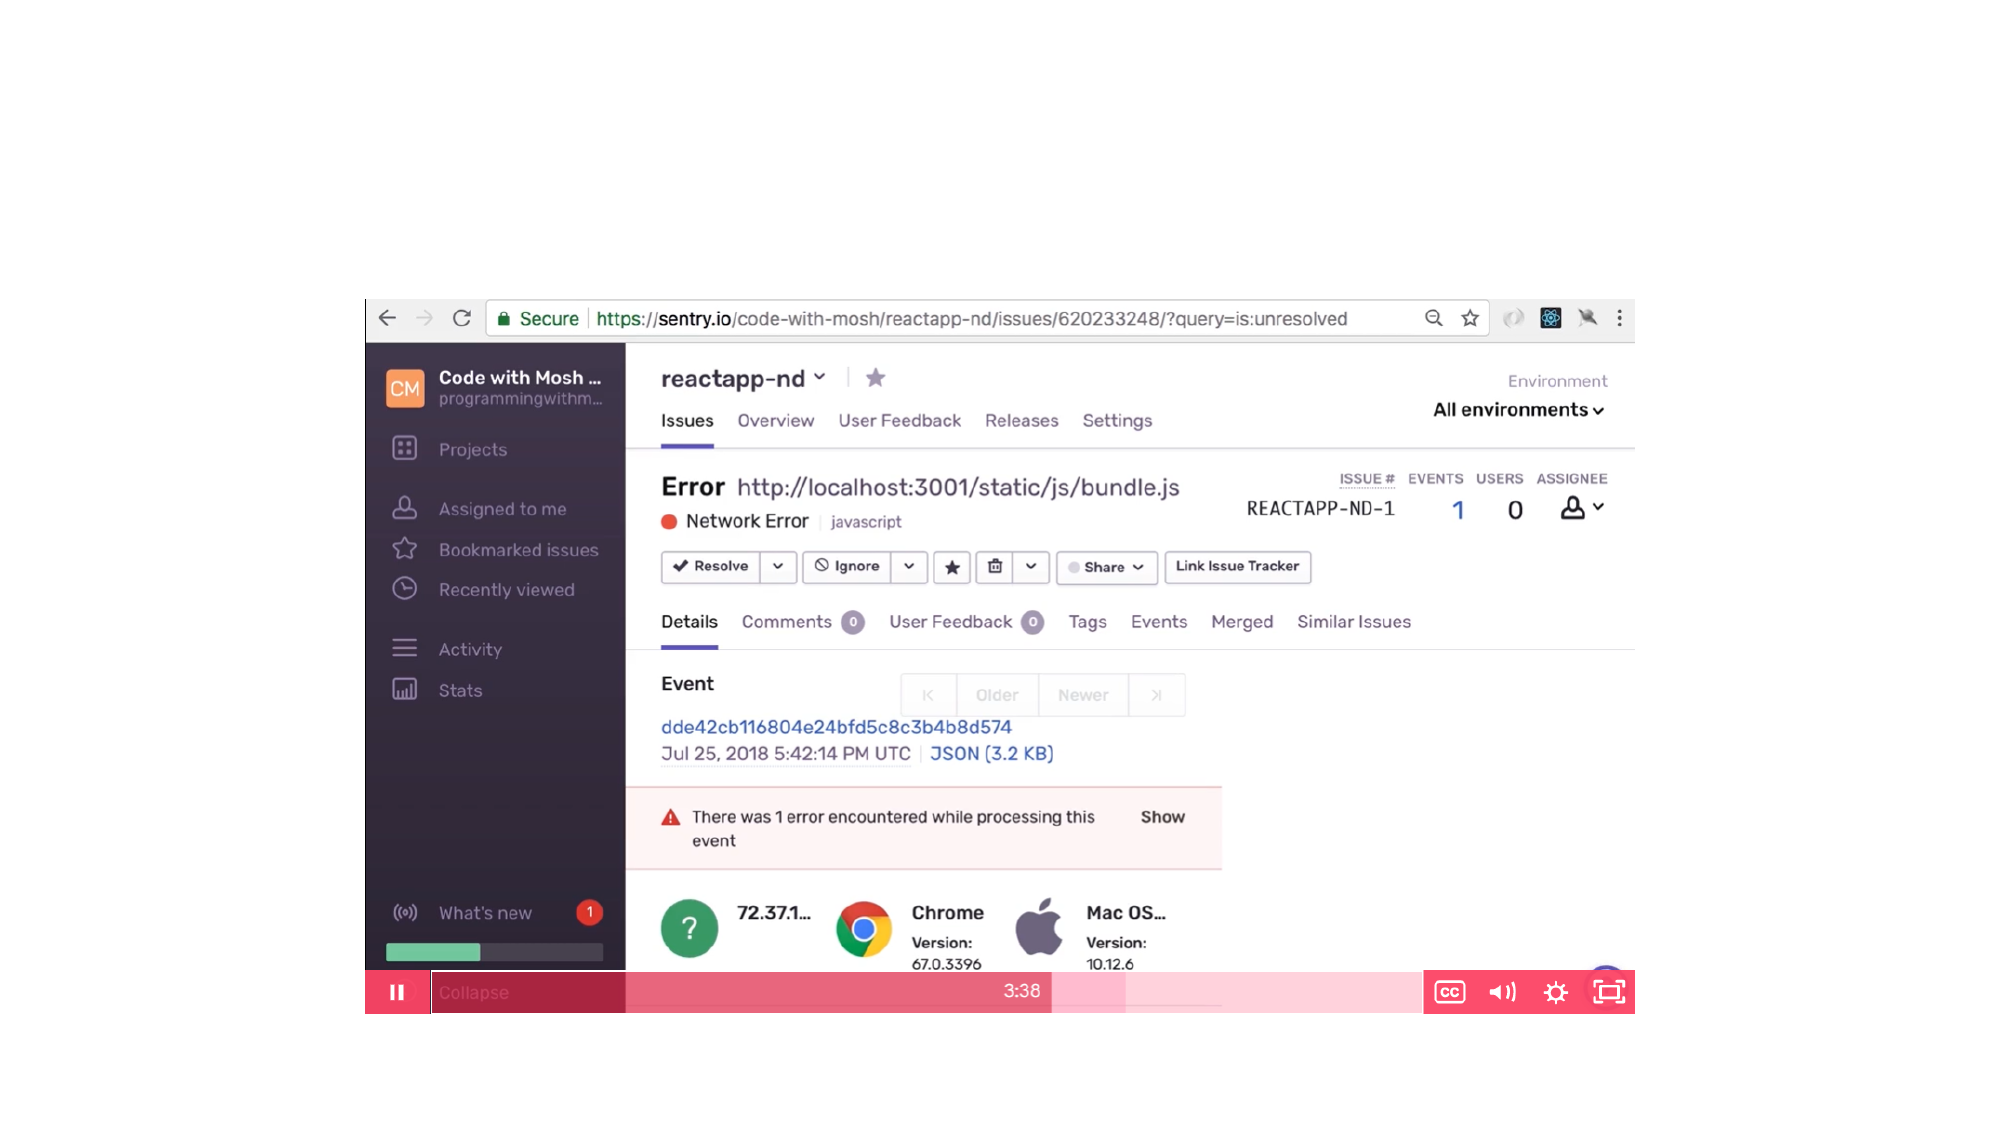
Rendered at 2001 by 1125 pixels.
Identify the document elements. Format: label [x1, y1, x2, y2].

list [365, 299, 1635, 1014]
